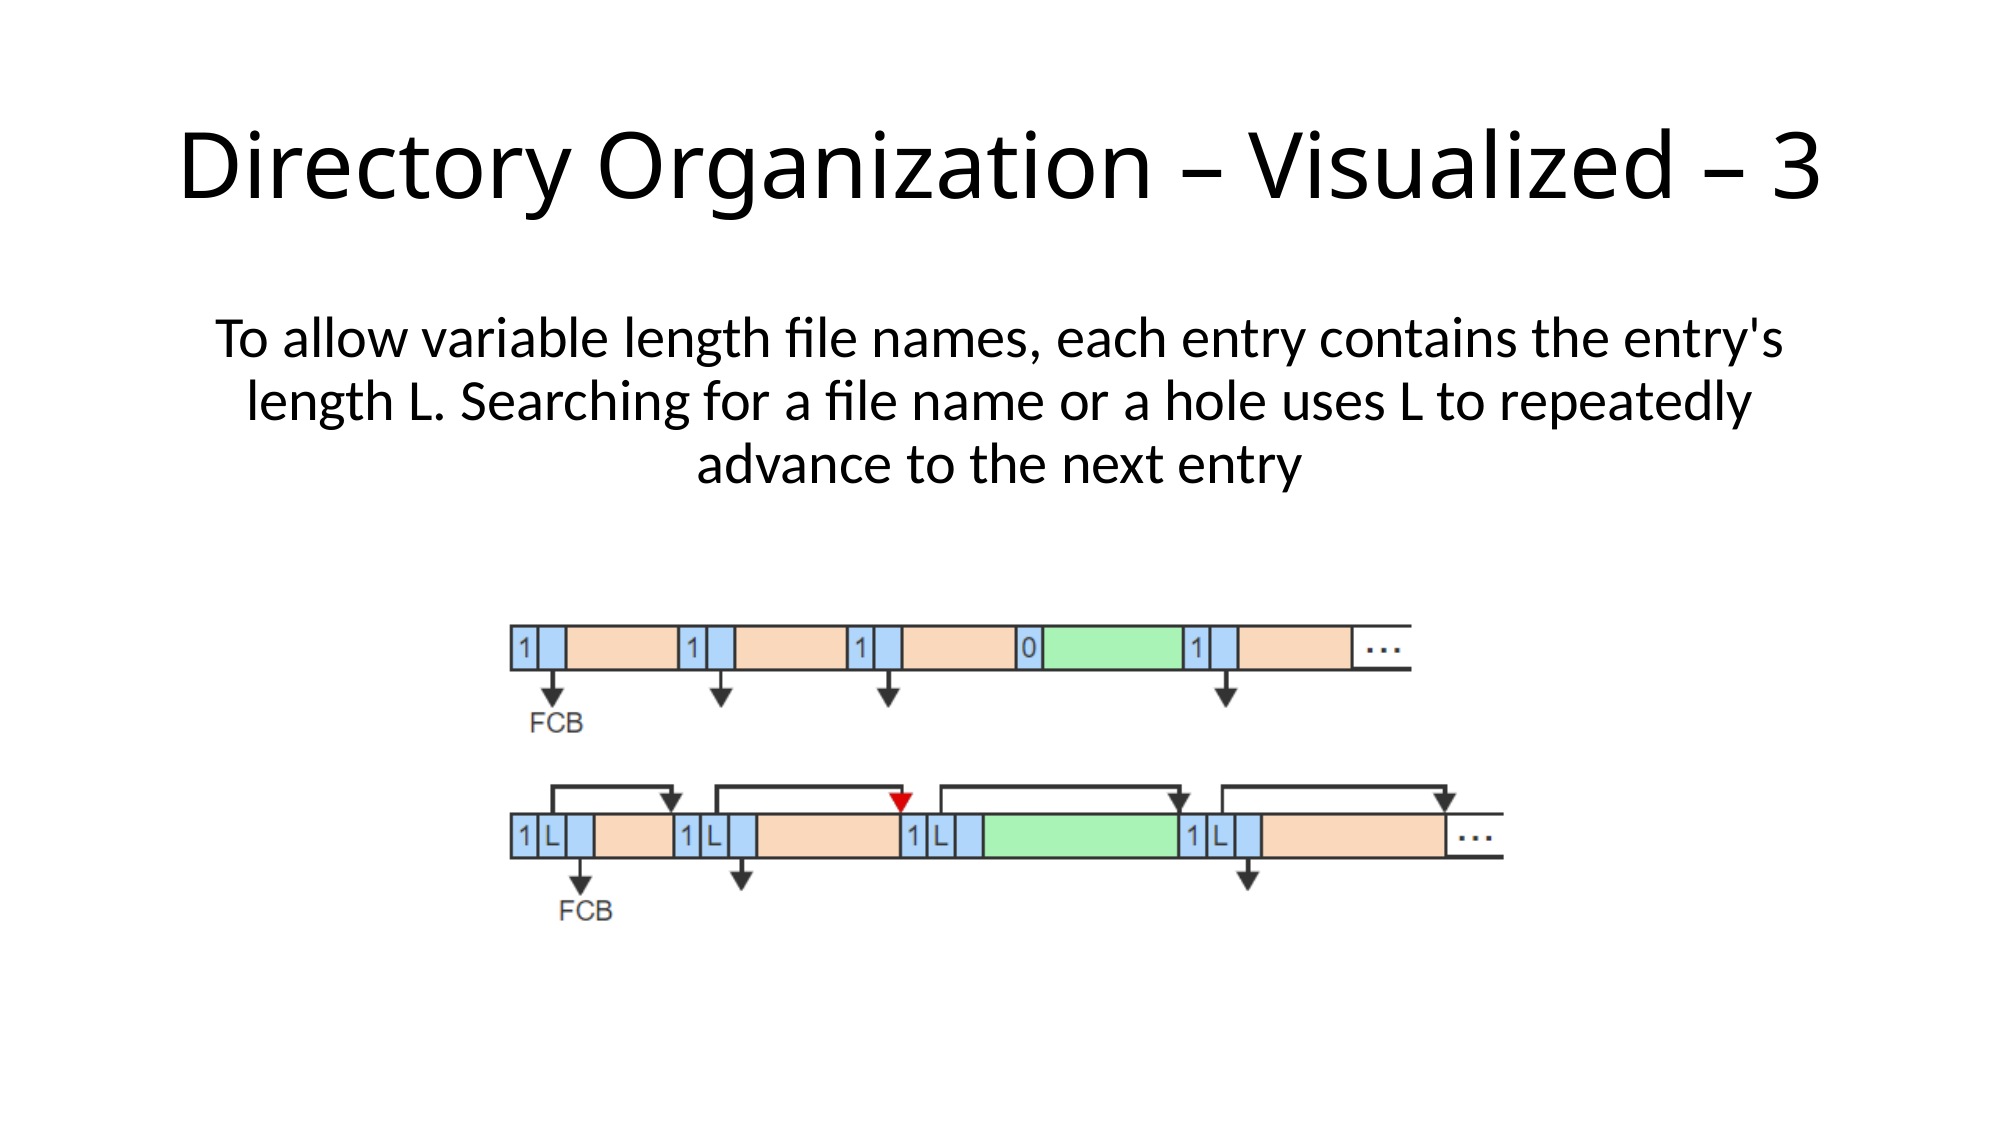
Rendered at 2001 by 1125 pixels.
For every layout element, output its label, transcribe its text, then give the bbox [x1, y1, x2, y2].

picture [446, 595, 1554, 960]
title Directory Organization – Visualized – 3 [137, 59, 1863, 278]
list To allow variable length file names, each entry contains the entry's length L. Searching for a file name or a hole uses L to repeatedly advance to the next entry [137, 299, 1863, 517]
